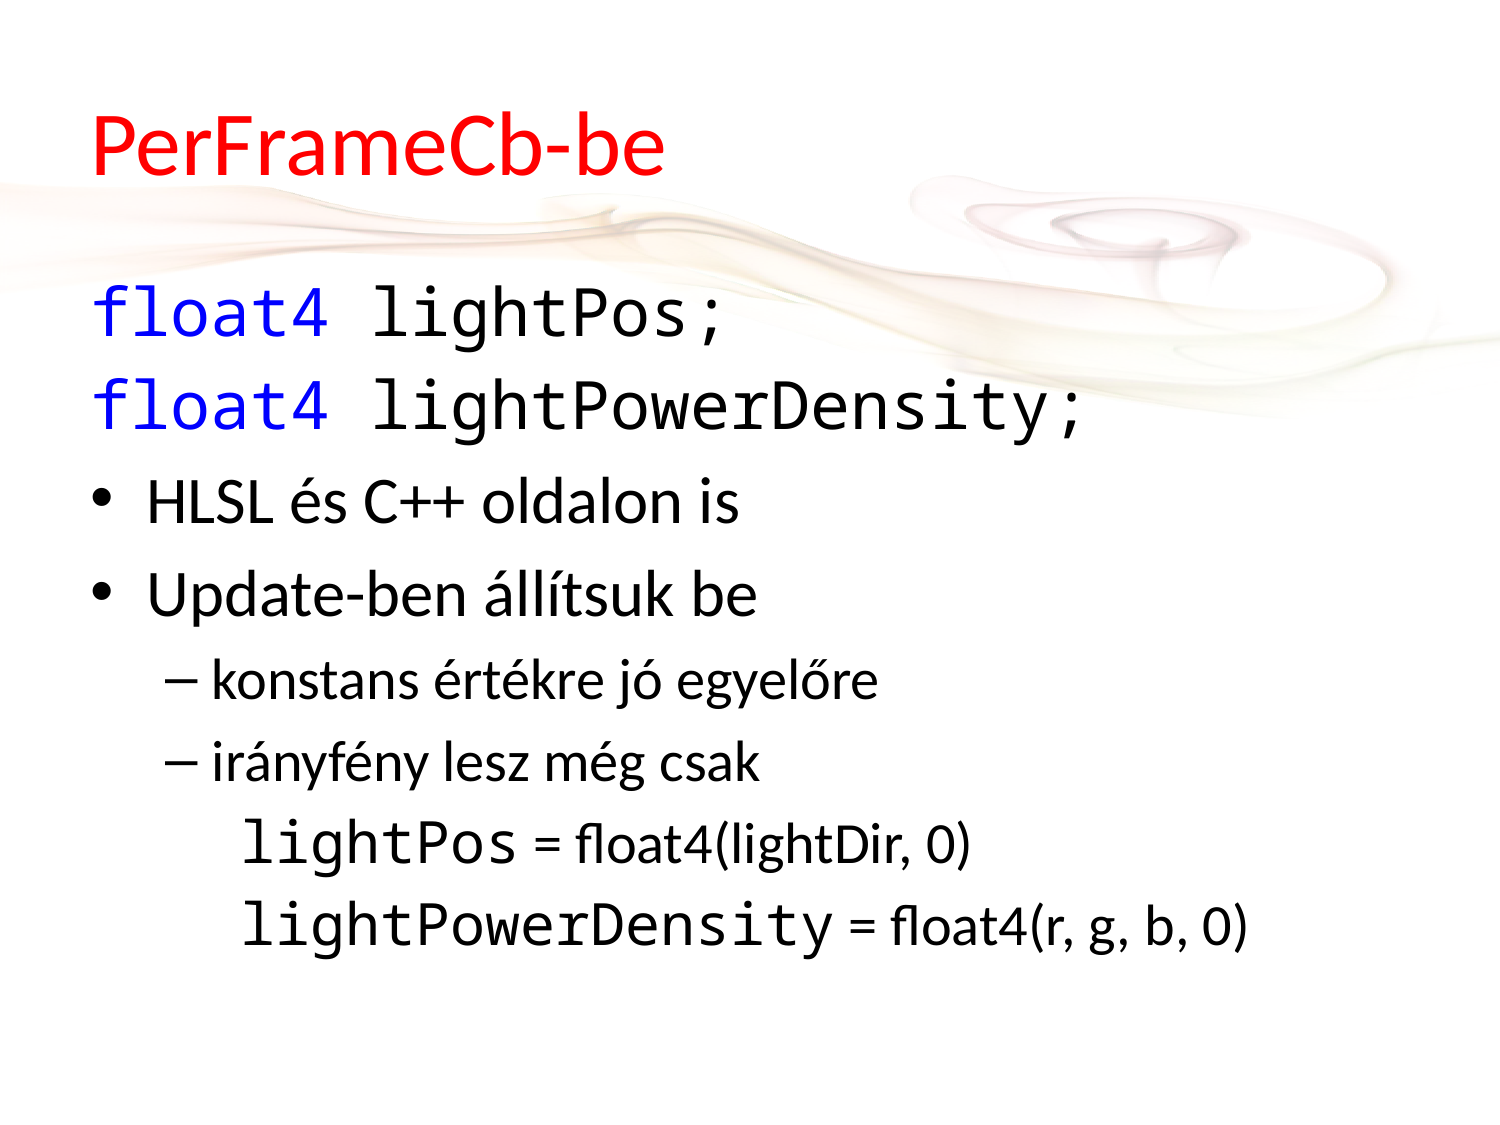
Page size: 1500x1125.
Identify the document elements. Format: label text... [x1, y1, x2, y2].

list float4 lightPos; float4 lightPowerDensity; HLSL és C++ oldalon is Update-ben állítsuk be konstans értékre jó egyelőre irányfény lesz még csak lightPos = float4(lightDir, 0) lightPowerDensity = float4(r, g, b, 0) [75, 262, 1425, 1100]
title PerFrameCb-be [75, 45, 1425, 233]
